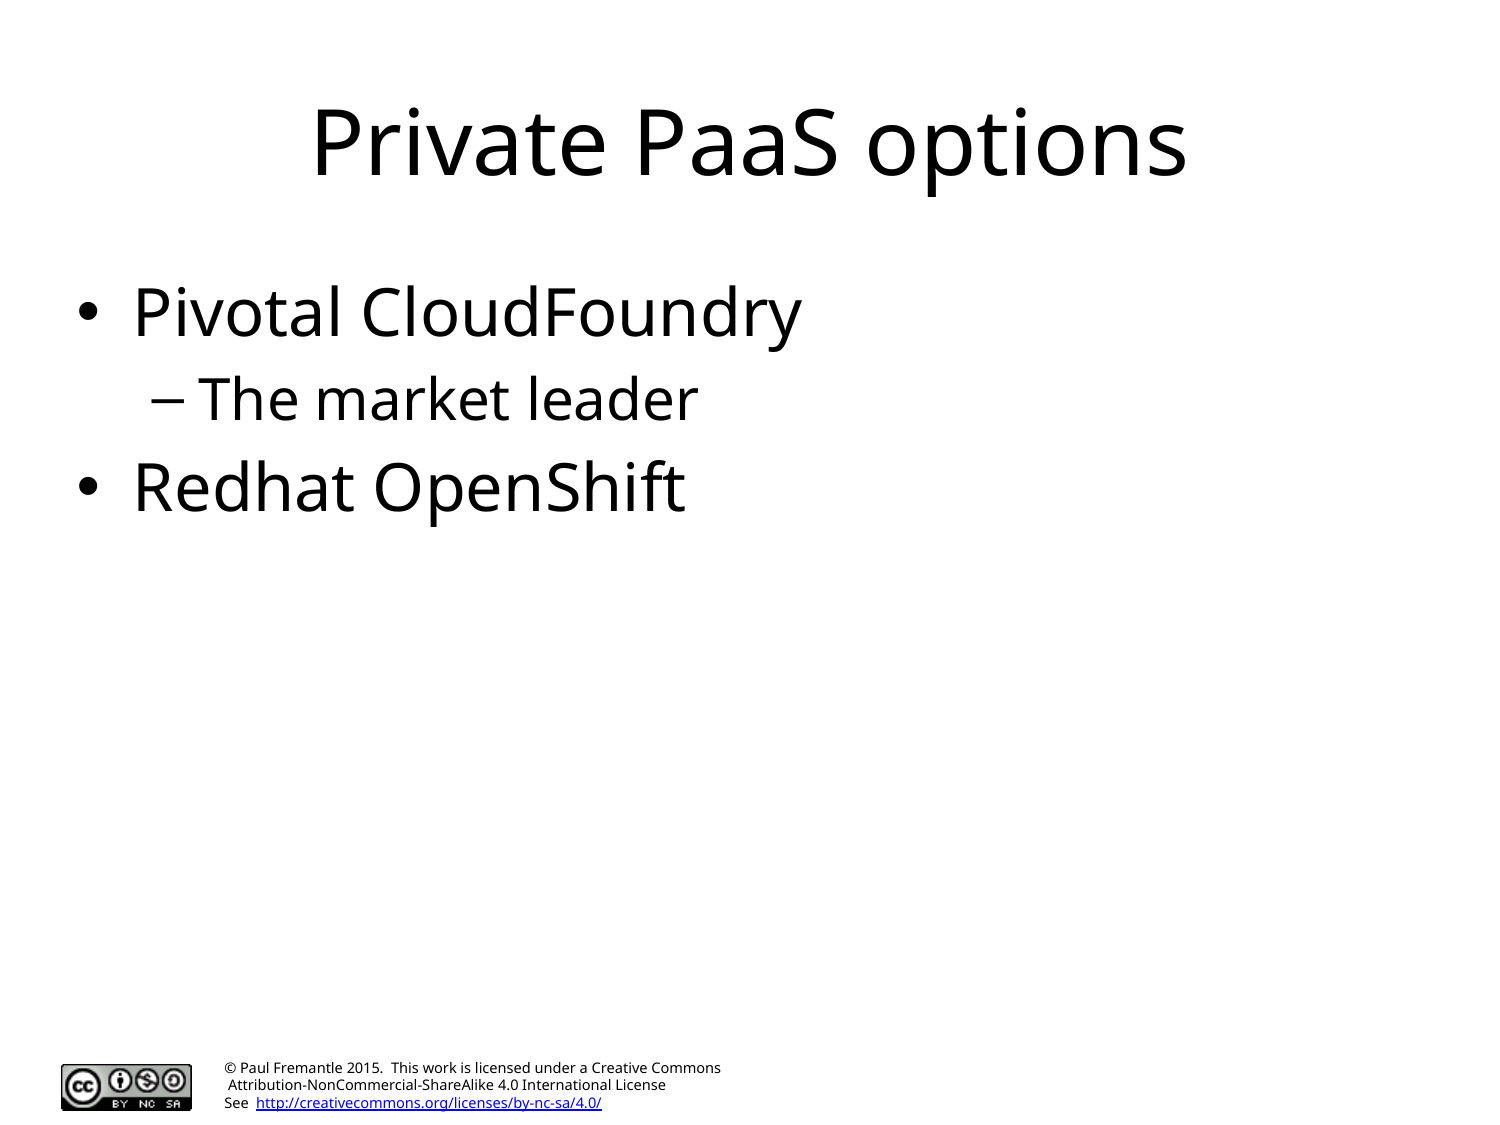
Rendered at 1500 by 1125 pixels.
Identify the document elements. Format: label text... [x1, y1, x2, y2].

title Private PaaS options [75, 45, 1425, 233]
picture [61, 1064, 192, 1111]
list Pivotal CloudFoundry The market leader Redhat OpenShift [61, 262, 1412, 1005]
